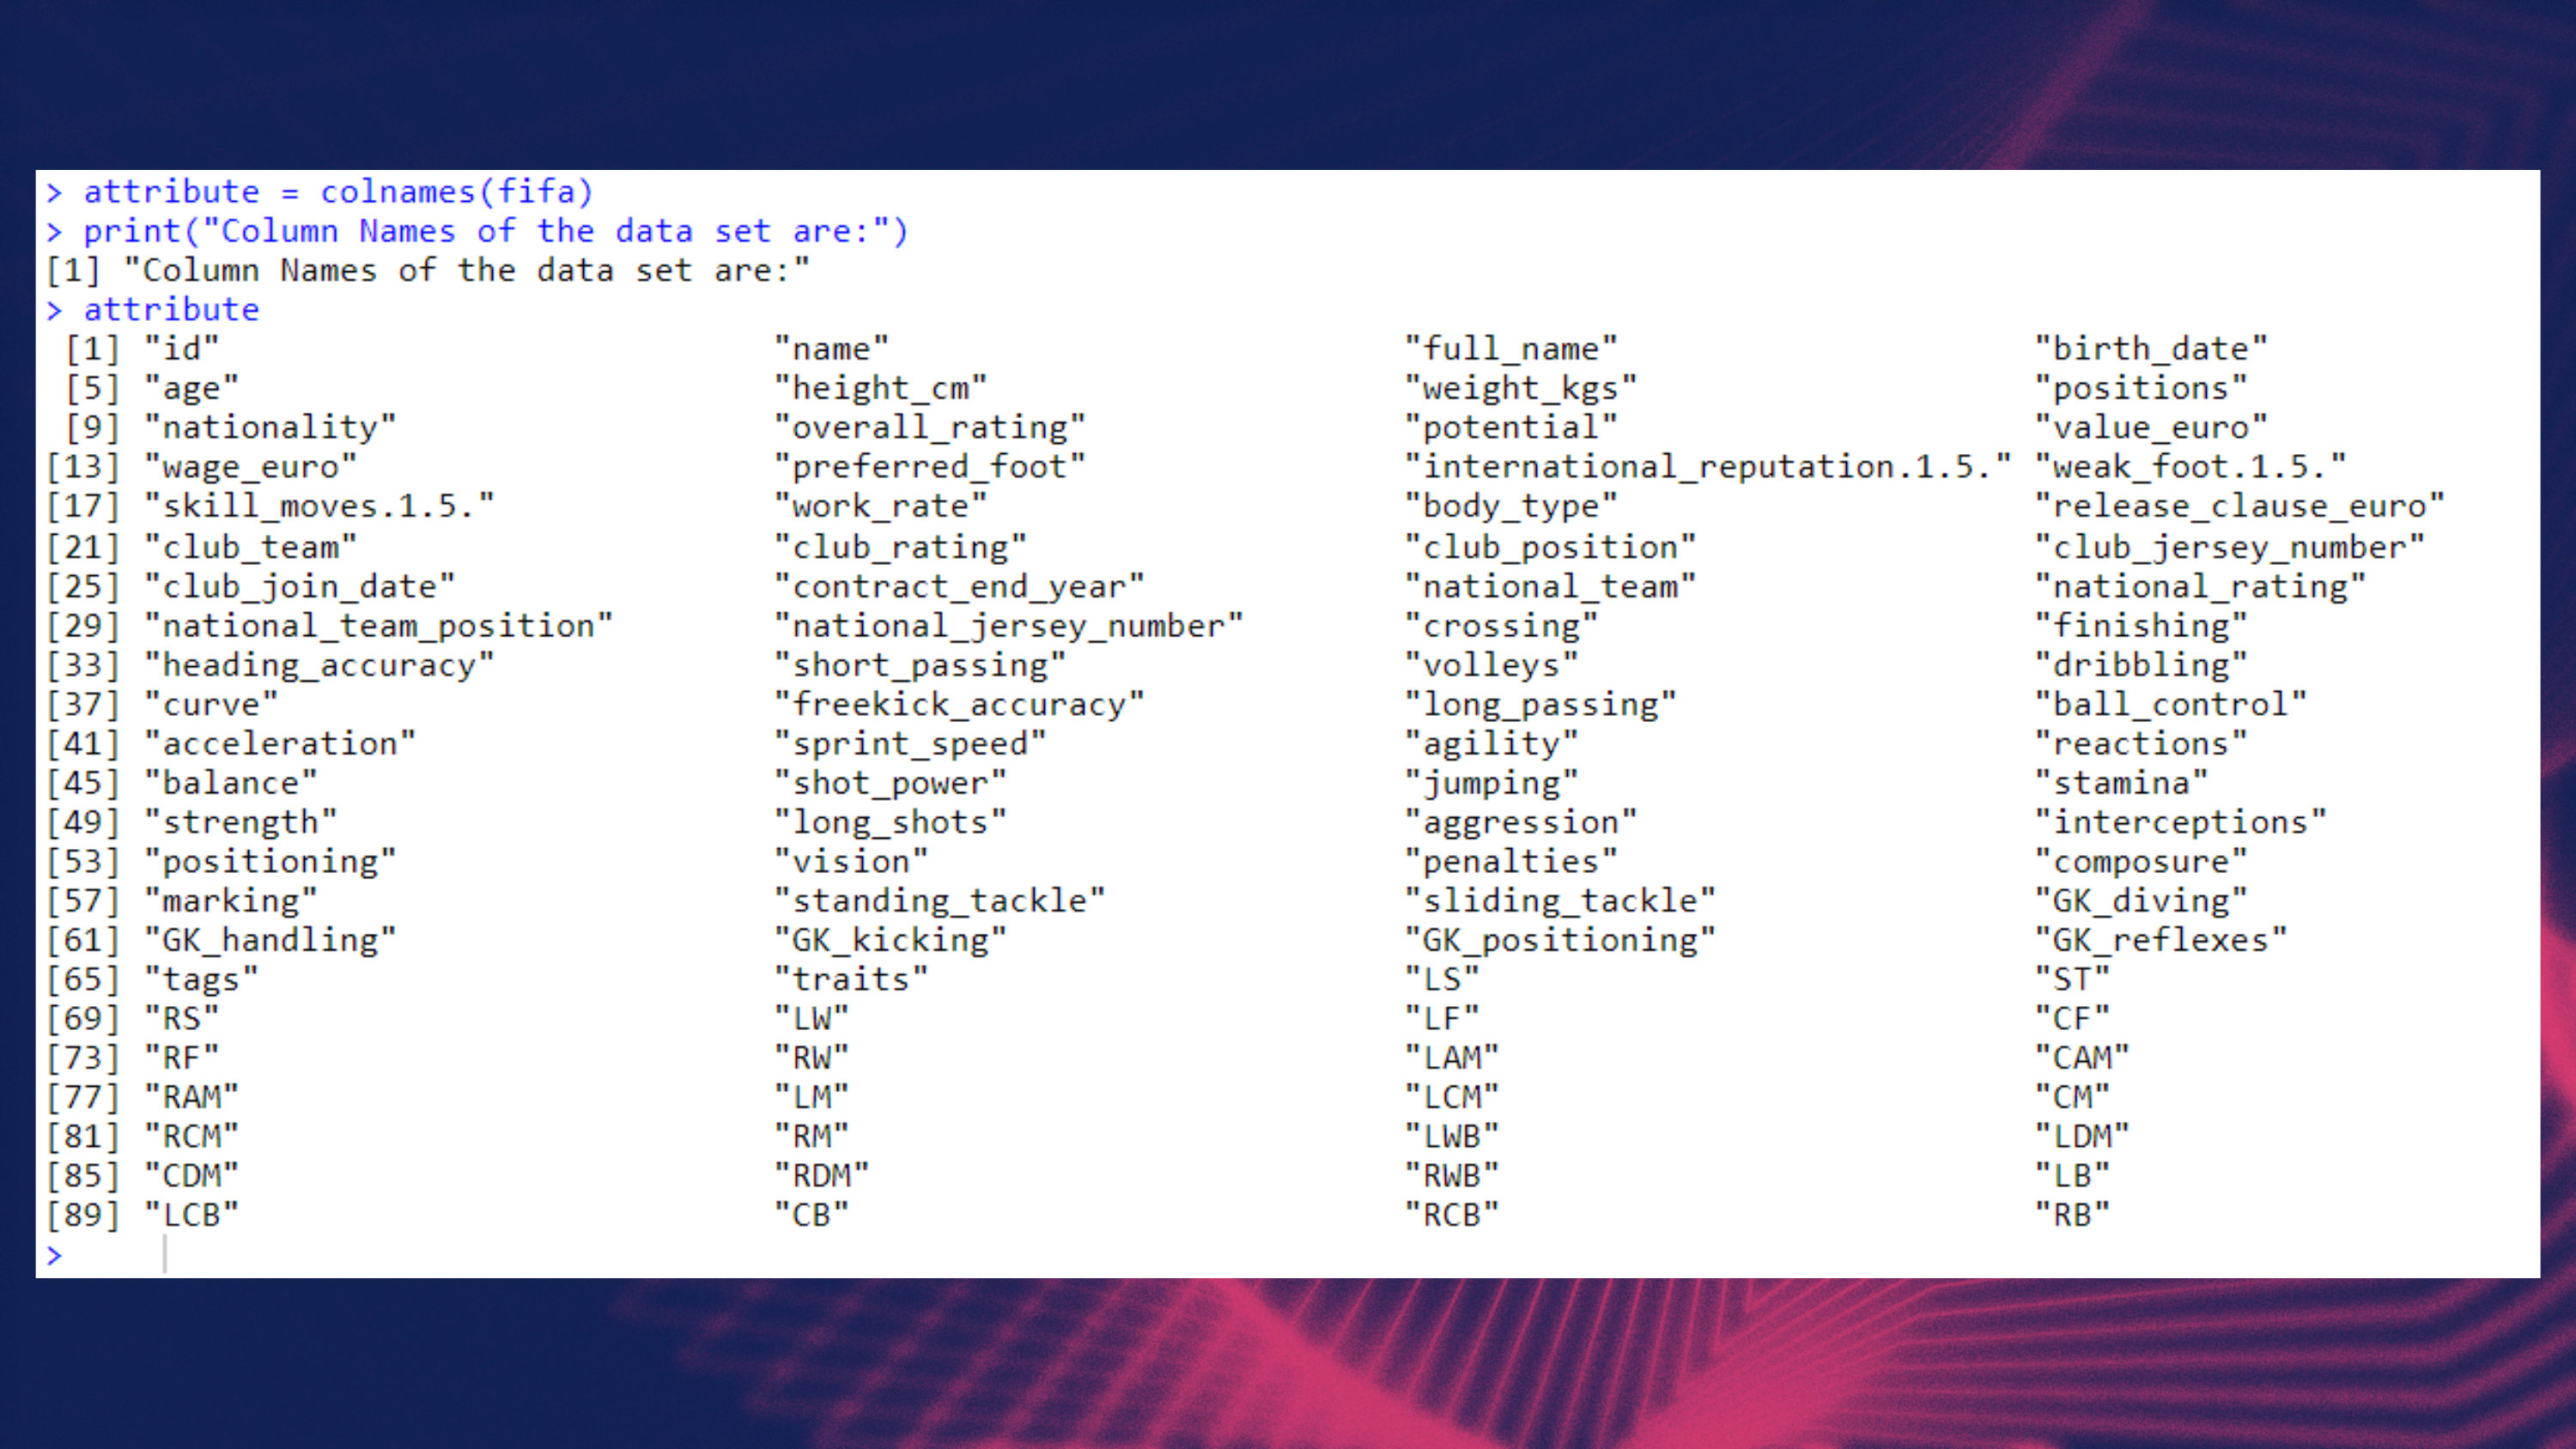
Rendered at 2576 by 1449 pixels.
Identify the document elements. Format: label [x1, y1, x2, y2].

text_box [35, 170, 2541, 1278]
text_box [0, 0, 2576, 1449]
